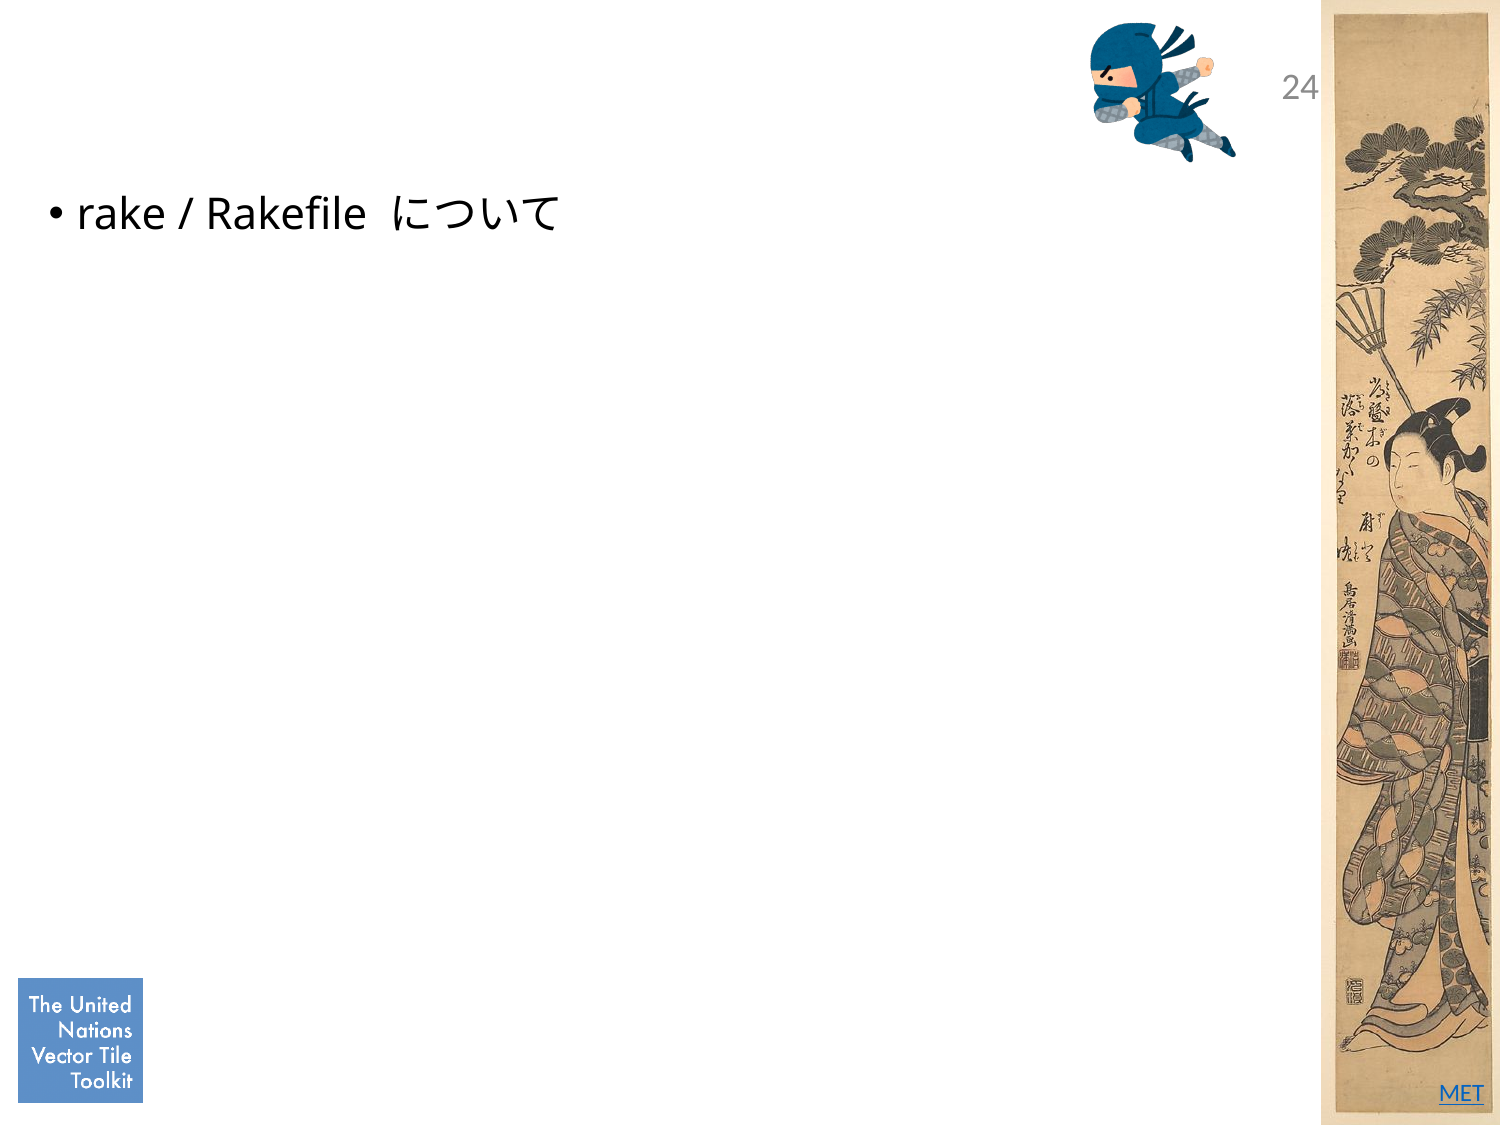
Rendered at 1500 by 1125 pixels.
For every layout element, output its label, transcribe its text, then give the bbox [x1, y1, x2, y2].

picture [1319, 0, 1500, 1125]
picture [18, 978, 143, 1103]
slide_number 24 [1241, 54, 1321, 115]
list rake / Rakefile について [33, 183, 1321, 1014]
picture [1084, 13, 1241, 170]
